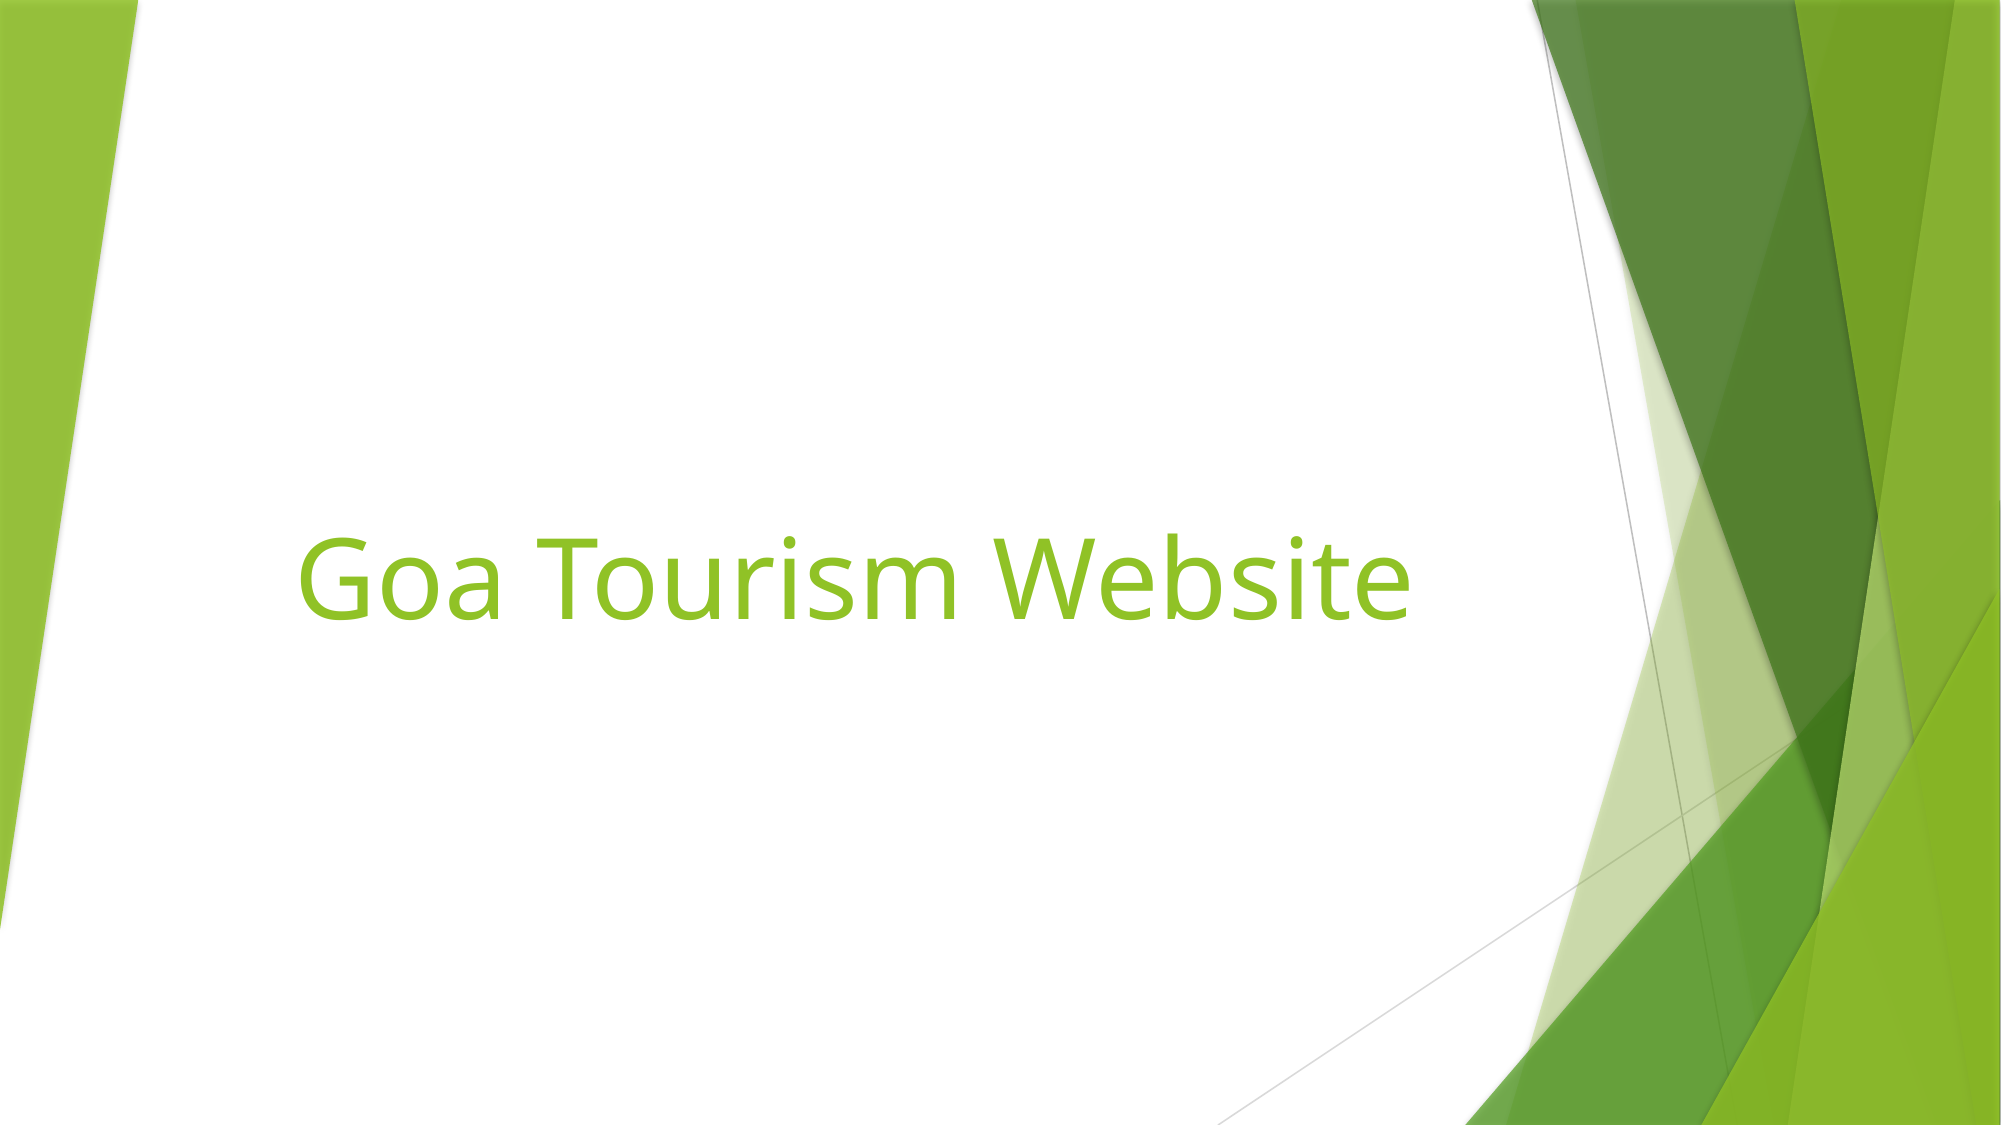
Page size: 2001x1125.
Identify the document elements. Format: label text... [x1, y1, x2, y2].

title Goa Tourism Website [156, 514, 1431, 785]
